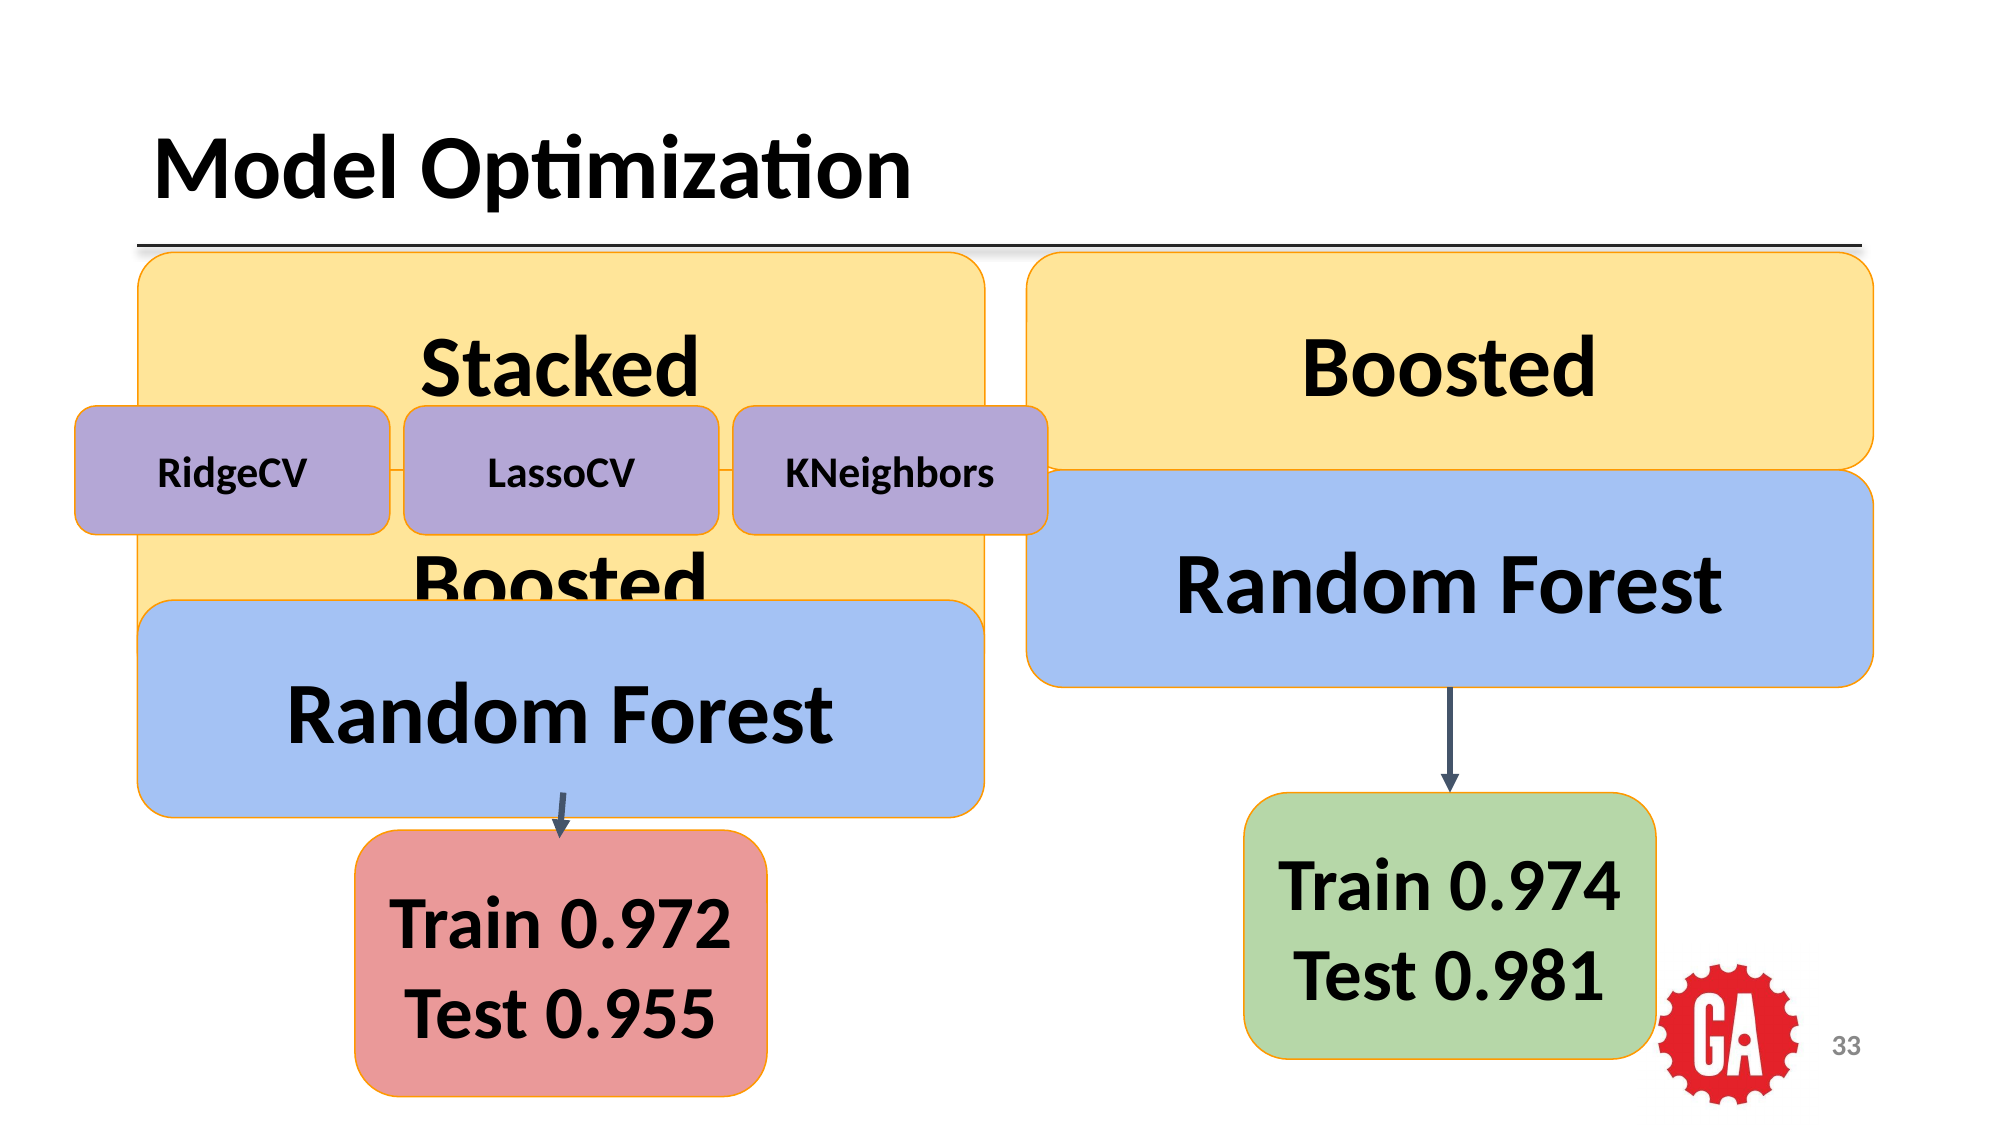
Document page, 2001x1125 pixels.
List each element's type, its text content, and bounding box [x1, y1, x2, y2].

picture [1637, 1074, 1819, 1125]
text_box Stacked [137, 252, 985, 470]
title Model Optimization [137, 59, 1863, 278]
text_box KNeighbors [732, 405, 1048, 535]
text_box Boosted [137, 470, 985, 631]
picture [1657, 943, 1819, 1013]
text_box RidgeCV [74, 405, 390, 535]
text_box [559, 792, 564, 839]
slide_number ‹#› [1426, 1013, 1877, 1074]
text_box Random Forest [137, 600, 985, 818]
text_box LassoCV [403, 405, 719, 535]
text_box Boosted [1026, 263, 1874, 470]
text_box Train 0.974 Test 0.981 [1243, 792, 1657, 1060]
text_box Random Forest [1026, 469, 1874, 688]
text_box Train 0.972 Test 0.955 [354, 830, 768, 1097]
